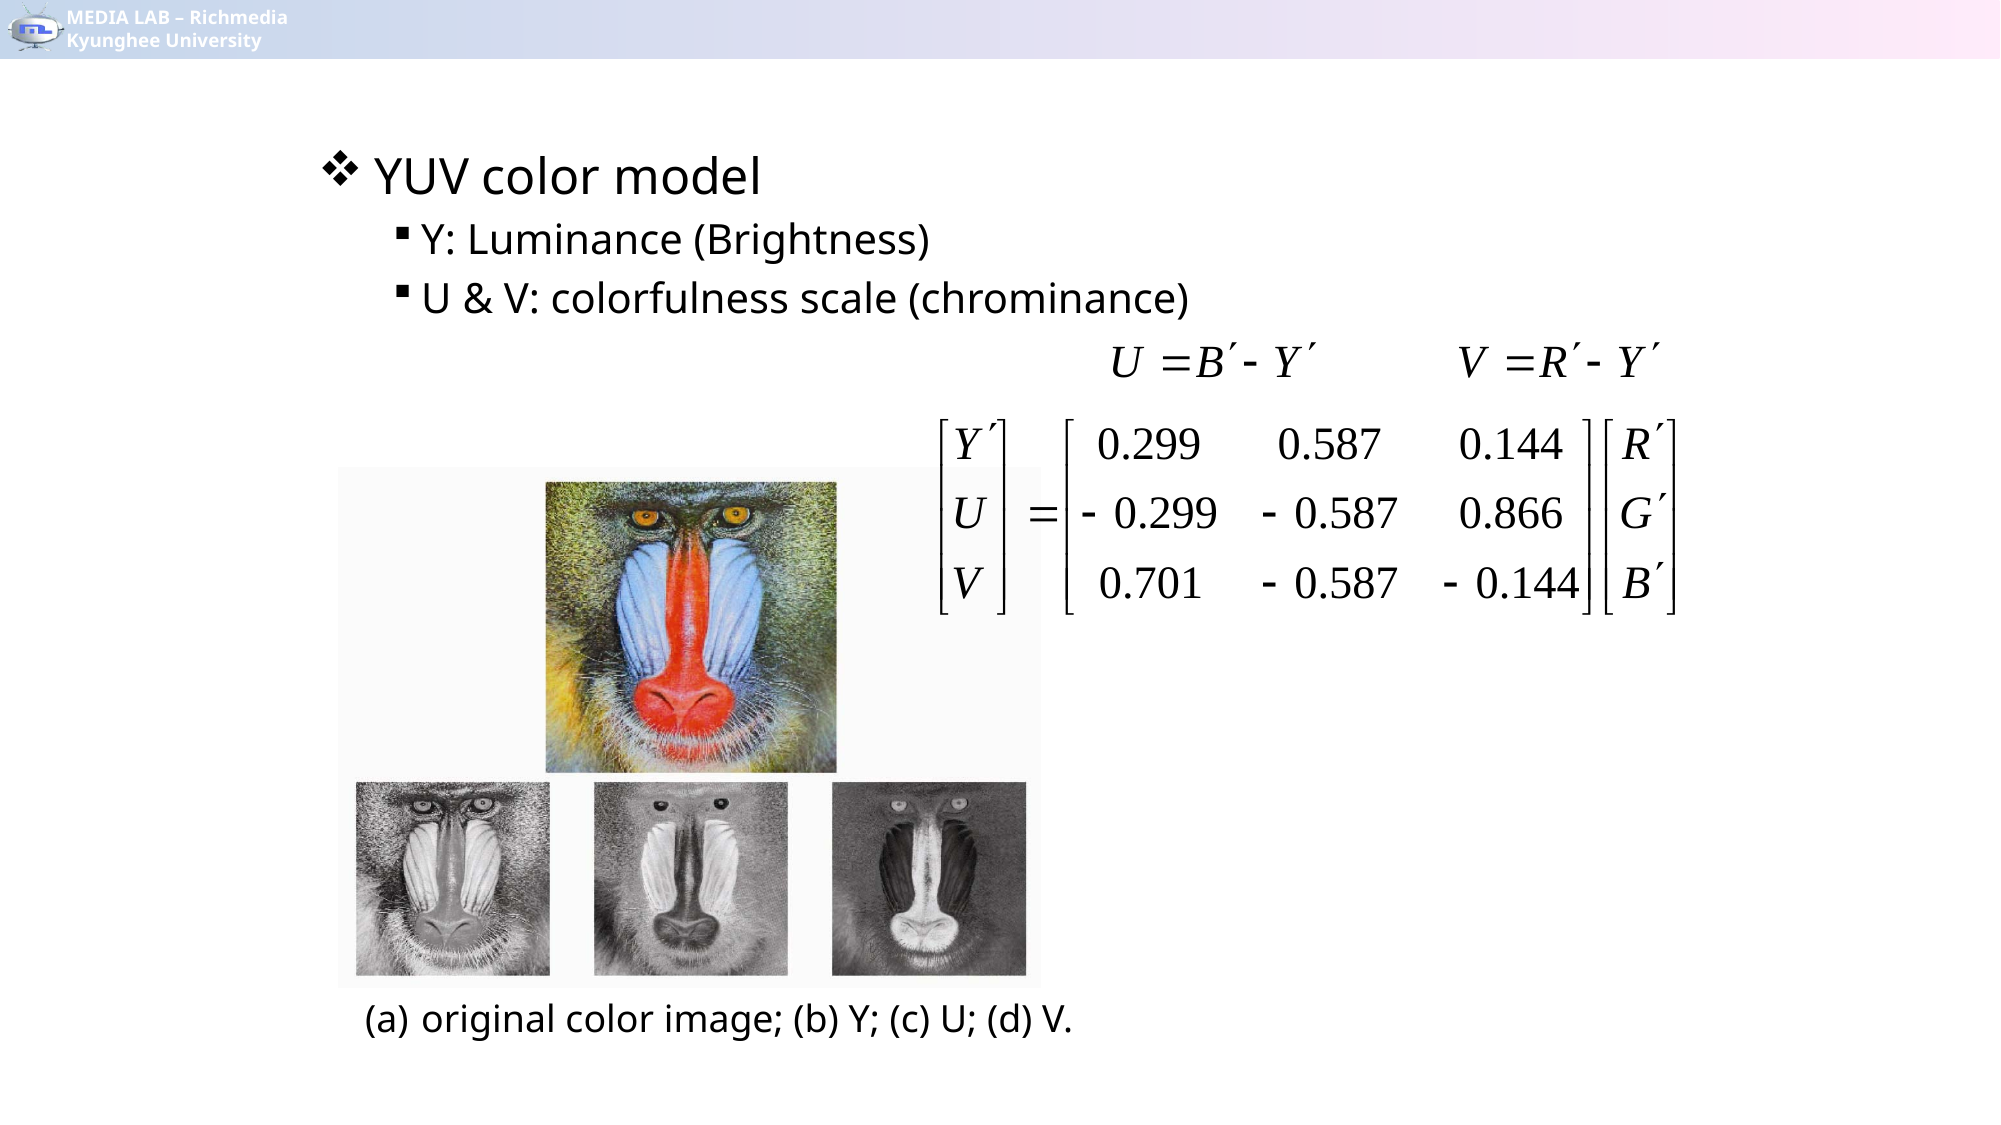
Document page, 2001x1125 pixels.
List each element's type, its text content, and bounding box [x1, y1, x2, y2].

picture [0, 0, 68, 51]
text_box original color image; (b) Y; (c) U; (d) V. [350, 987, 1101, 1048]
picture [338, 467, 1041, 989]
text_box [1105, 335, 1667, 390]
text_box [928, 408, 1692, 626]
list YUV color model Y: Luminance (Brightness) U & V: colorfulness scale (chrominance) [303, 137, 1697, 374]
